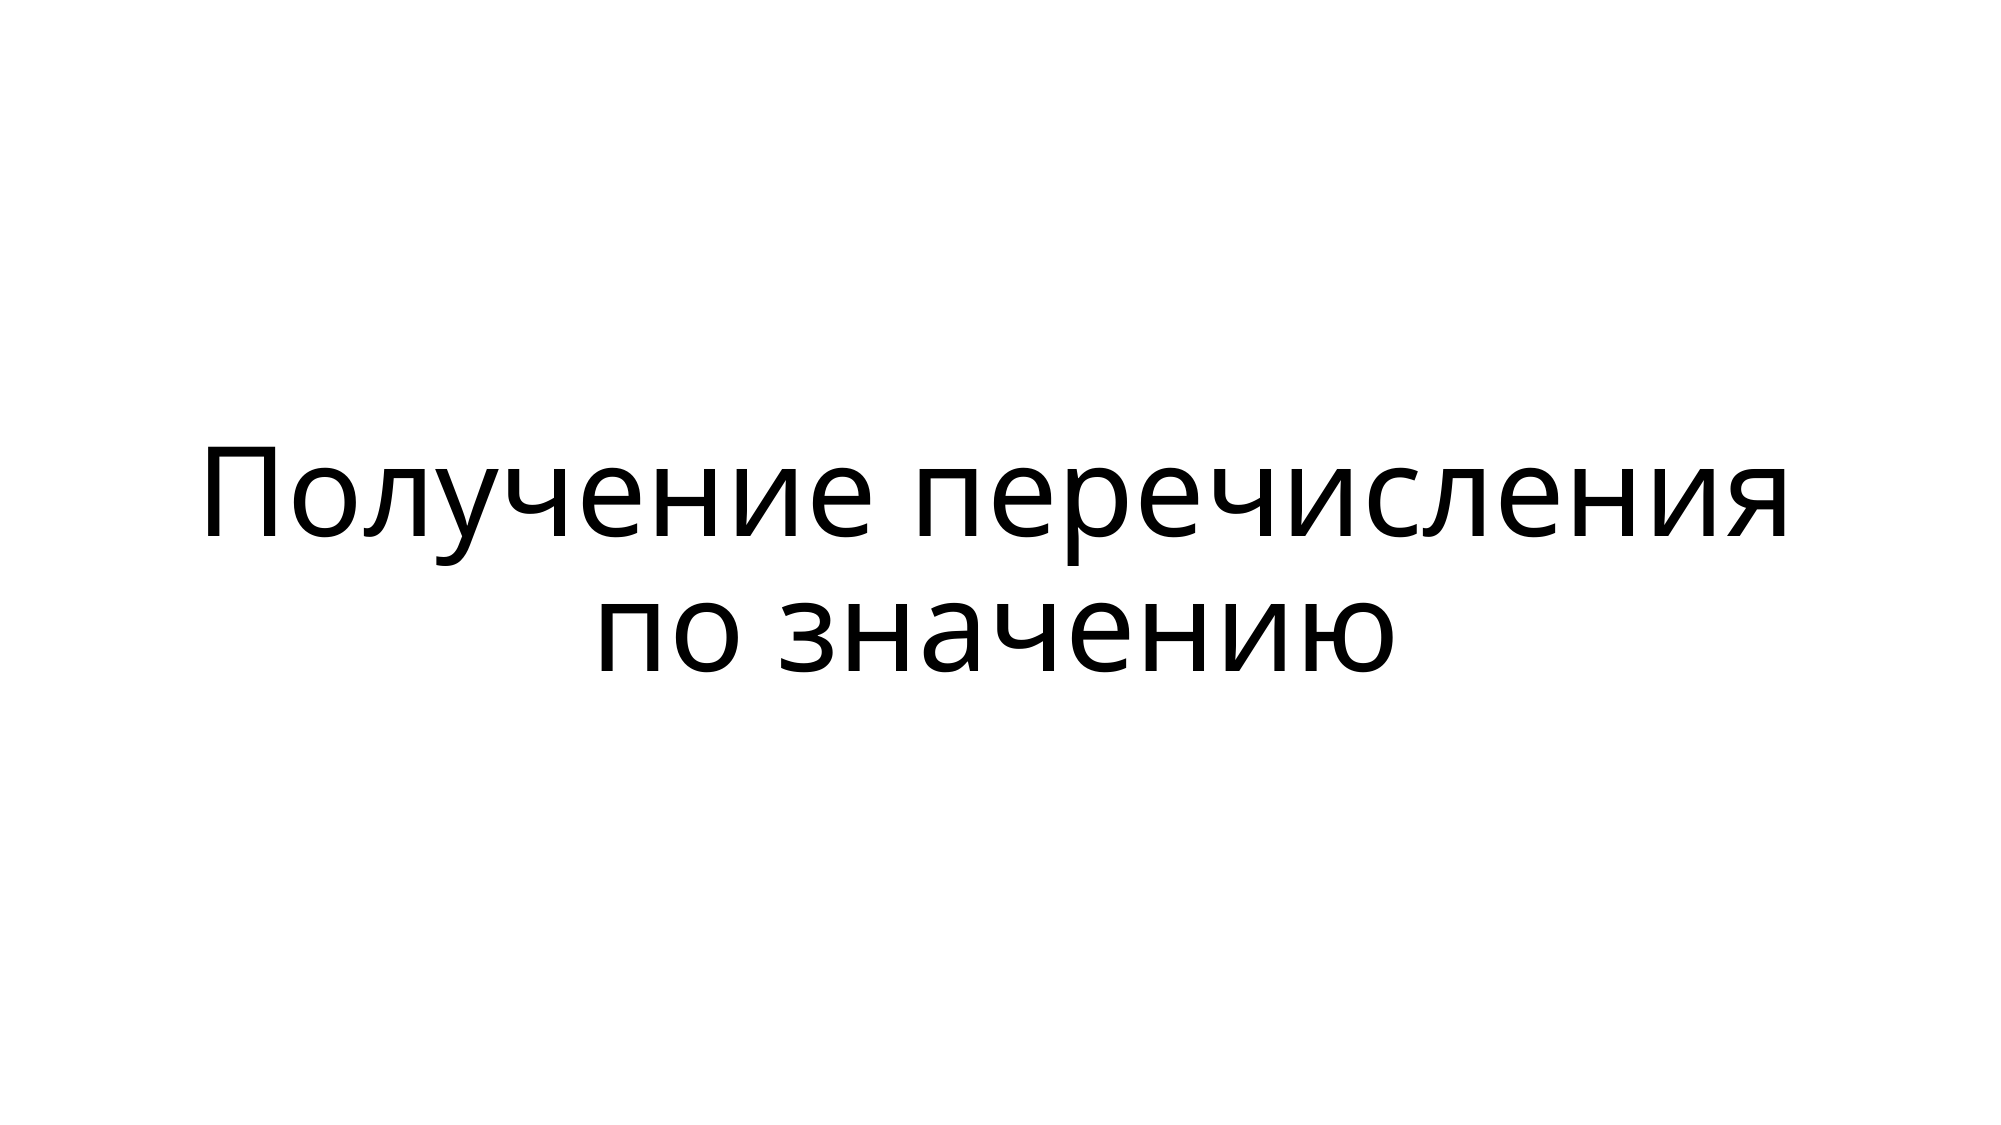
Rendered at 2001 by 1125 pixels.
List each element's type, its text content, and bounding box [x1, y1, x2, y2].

title Получение перечисления по значению [133, 400, 1859, 726]
